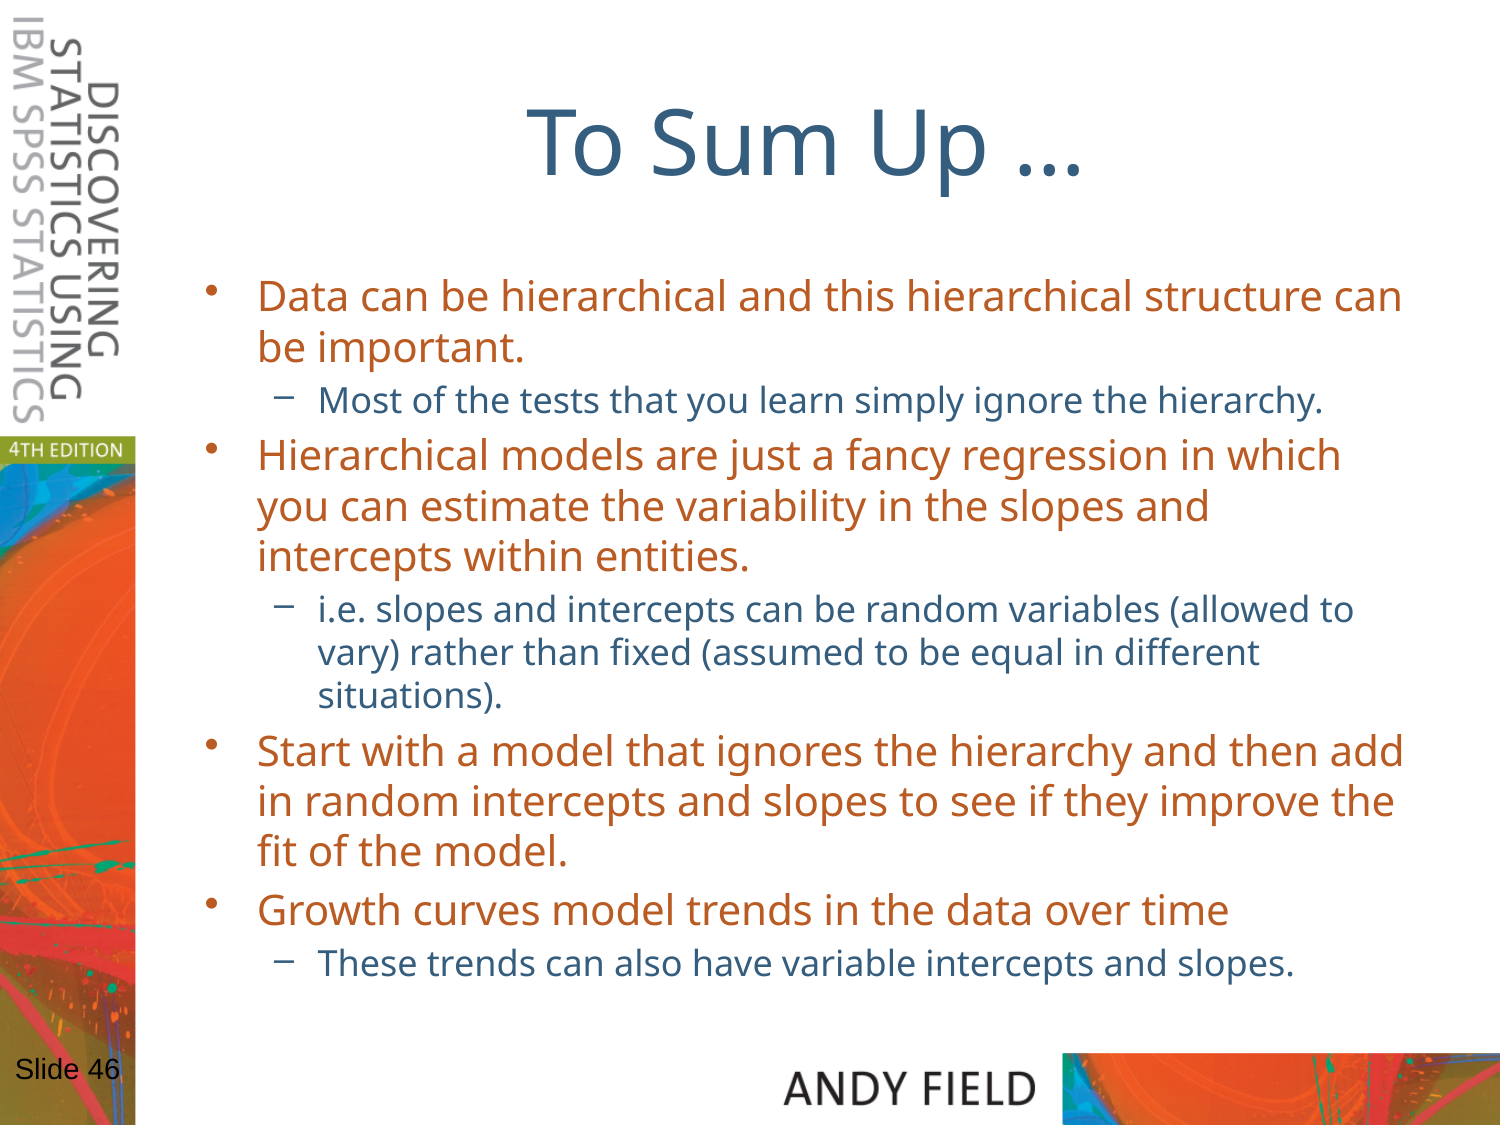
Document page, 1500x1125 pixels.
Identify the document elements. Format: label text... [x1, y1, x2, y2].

title To Sum Up … [187, 45, 1425, 233]
list Data can be hierarchical and this hierarchical structure can be important. Most of the tests that you learn simply ignore the hierarchy. Hierarchical models are just a fancy regression in which you can estimate the variability in the slopes and intercepts within entities. i.e. slopes and intercepts can be random variables (allowed to vary) rather than fixed (assumed to be equal in different situations). Start with a model that ignores the hierarchy and then add in random intercepts and slopes to see if they improve the fit of the model. Growth curves model trends in the data over time These trends can also have variable intercepts and slopes. [189, 262, 1425, 1005]
slide_number Slide 46 [0, 1042, 141, 1103]
